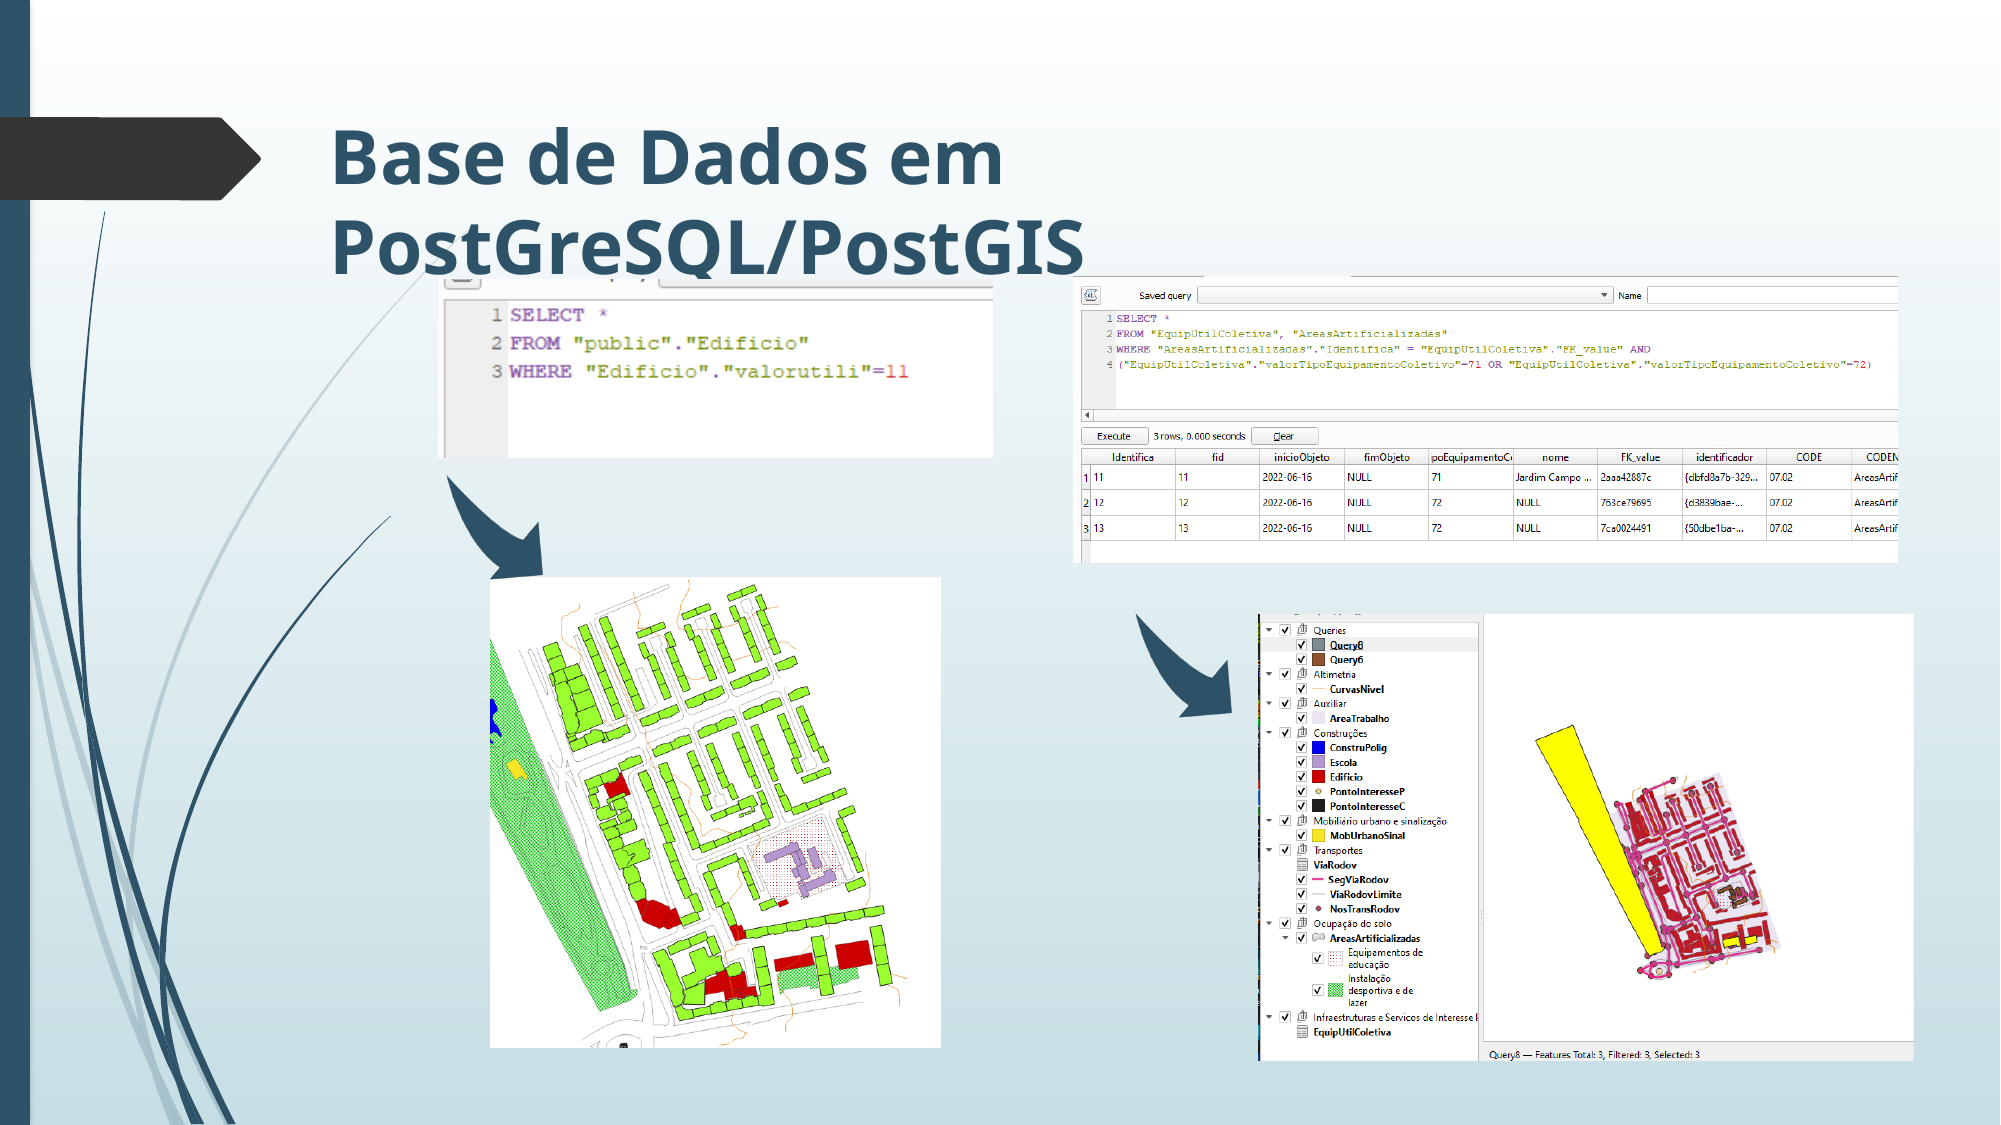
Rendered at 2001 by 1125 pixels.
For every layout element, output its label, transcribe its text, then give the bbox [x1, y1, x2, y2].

picture [385, 279, 994, 1048]
picture [1072, 275, 1914, 1061]
text_box Base de Dados em PostGreSQL/PostGIS [314, 102, 1777, 313]
